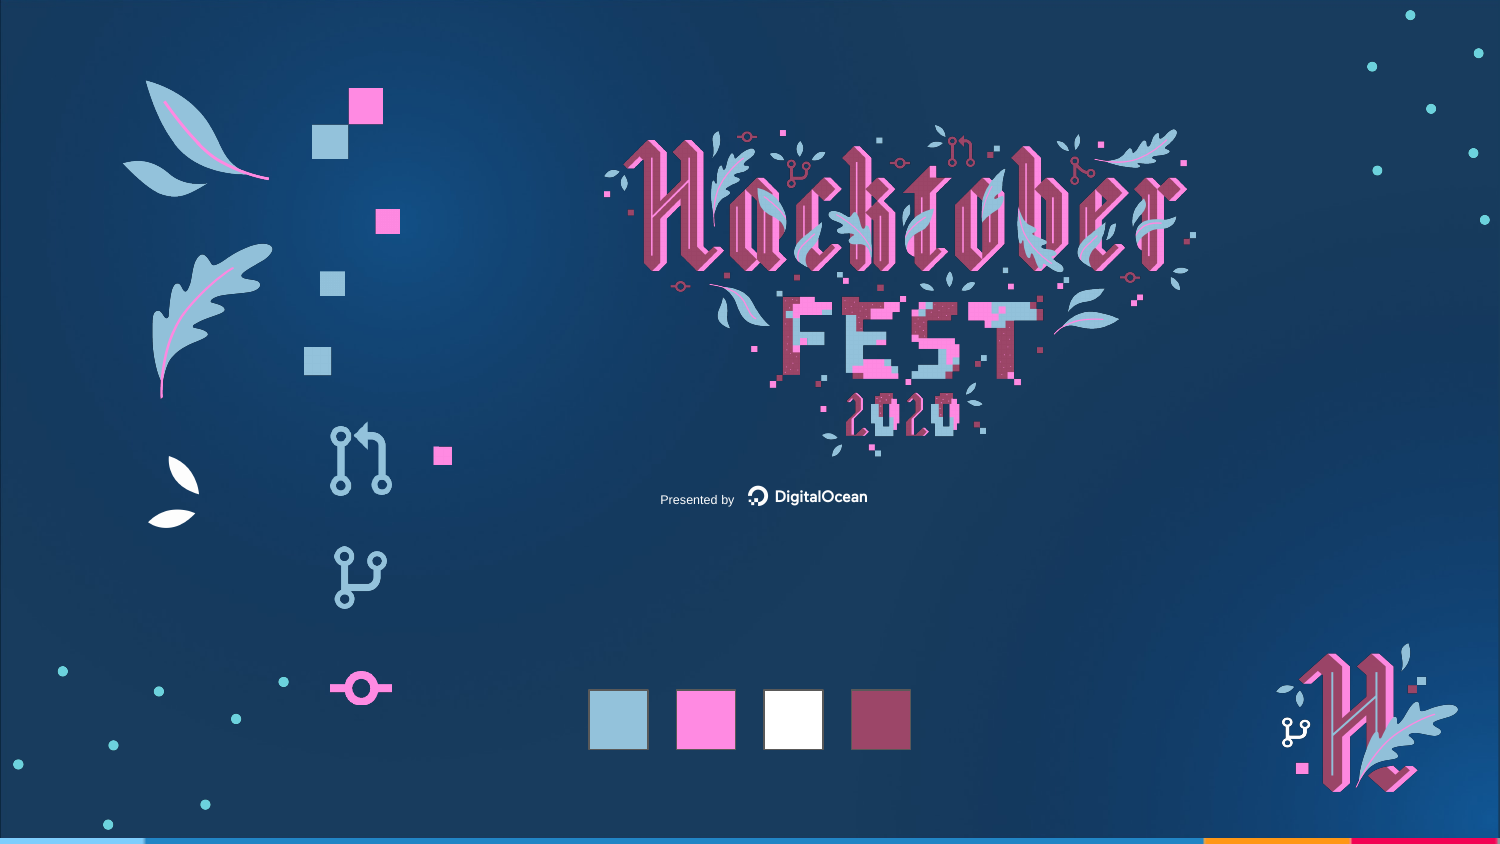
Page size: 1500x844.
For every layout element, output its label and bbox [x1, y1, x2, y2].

text_box [608, 476, 867, 527]
picture [0, 0, 1500, 844]
text_box [588, 689, 911, 750]
